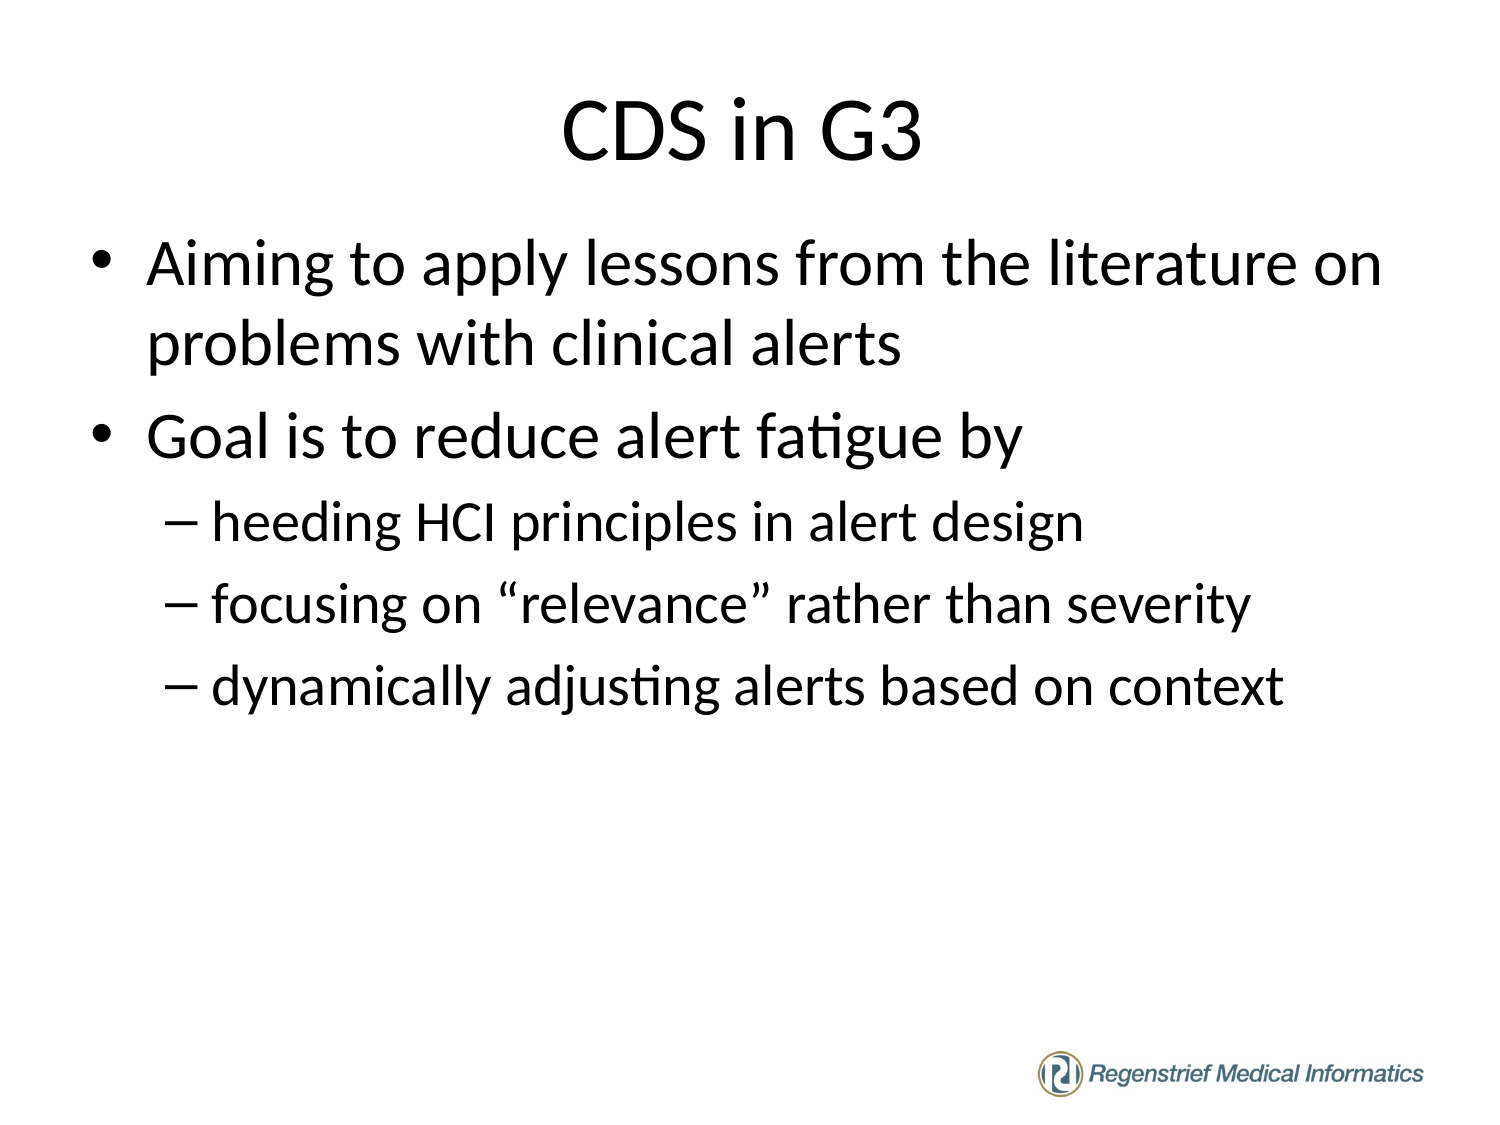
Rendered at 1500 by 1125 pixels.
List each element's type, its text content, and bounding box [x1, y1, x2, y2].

list Aiming to apply lessons from the literature on problems with clinical alerts Goal is to reduce alert fatigue by heeding HCI principles in alert design focusing on “relevance” rather than severity dynamically adjusting alerts based on context [74, 210, 1426, 1051]
picture [1037, 1051, 1424, 1097]
title CDS in G3 [67, 53, 1418, 195]
